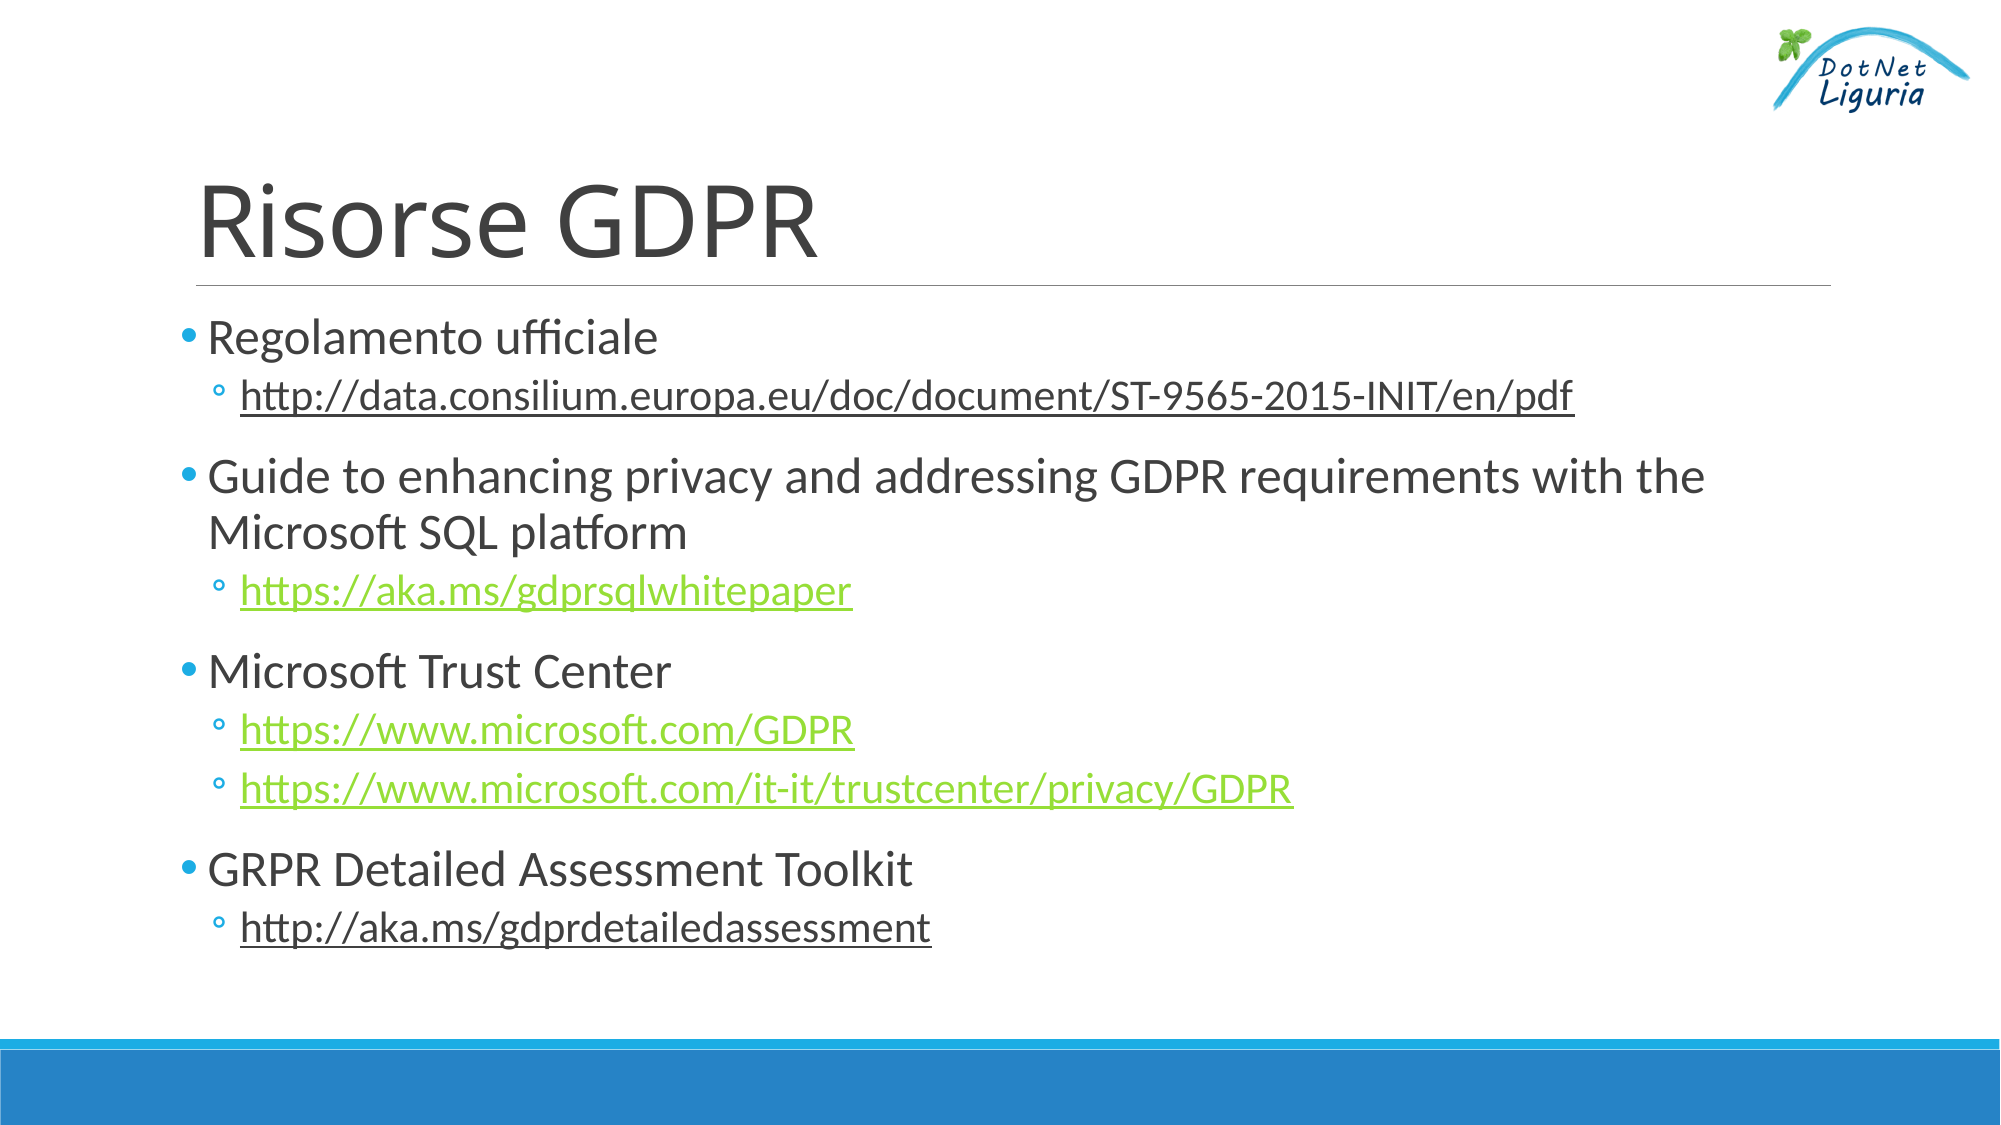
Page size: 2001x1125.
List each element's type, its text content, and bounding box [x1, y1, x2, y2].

title Risorse GDPR [180, 47, 1830, 285]
list Regolamento ufficiale http://data.consilium.europa.eu/doc/document/ST-9565-2015-INIT/en/pdf Guide to enhancing privacy and addressing GDPR requirements with the Microsoft SQL platform https://aka.ms/gdprsqlwhitepaper Microsoft Trust Center https://www.microsoft.com/GDPR https://www.microsoft.com/it-it/trustcenter/privacy/GDPR GRPR Detailed Assessment Toolkit http://aka.ms/gdprdetailedassessment [180, 302, 1830, 963]
picture [1768, 26, 1974, 116]
